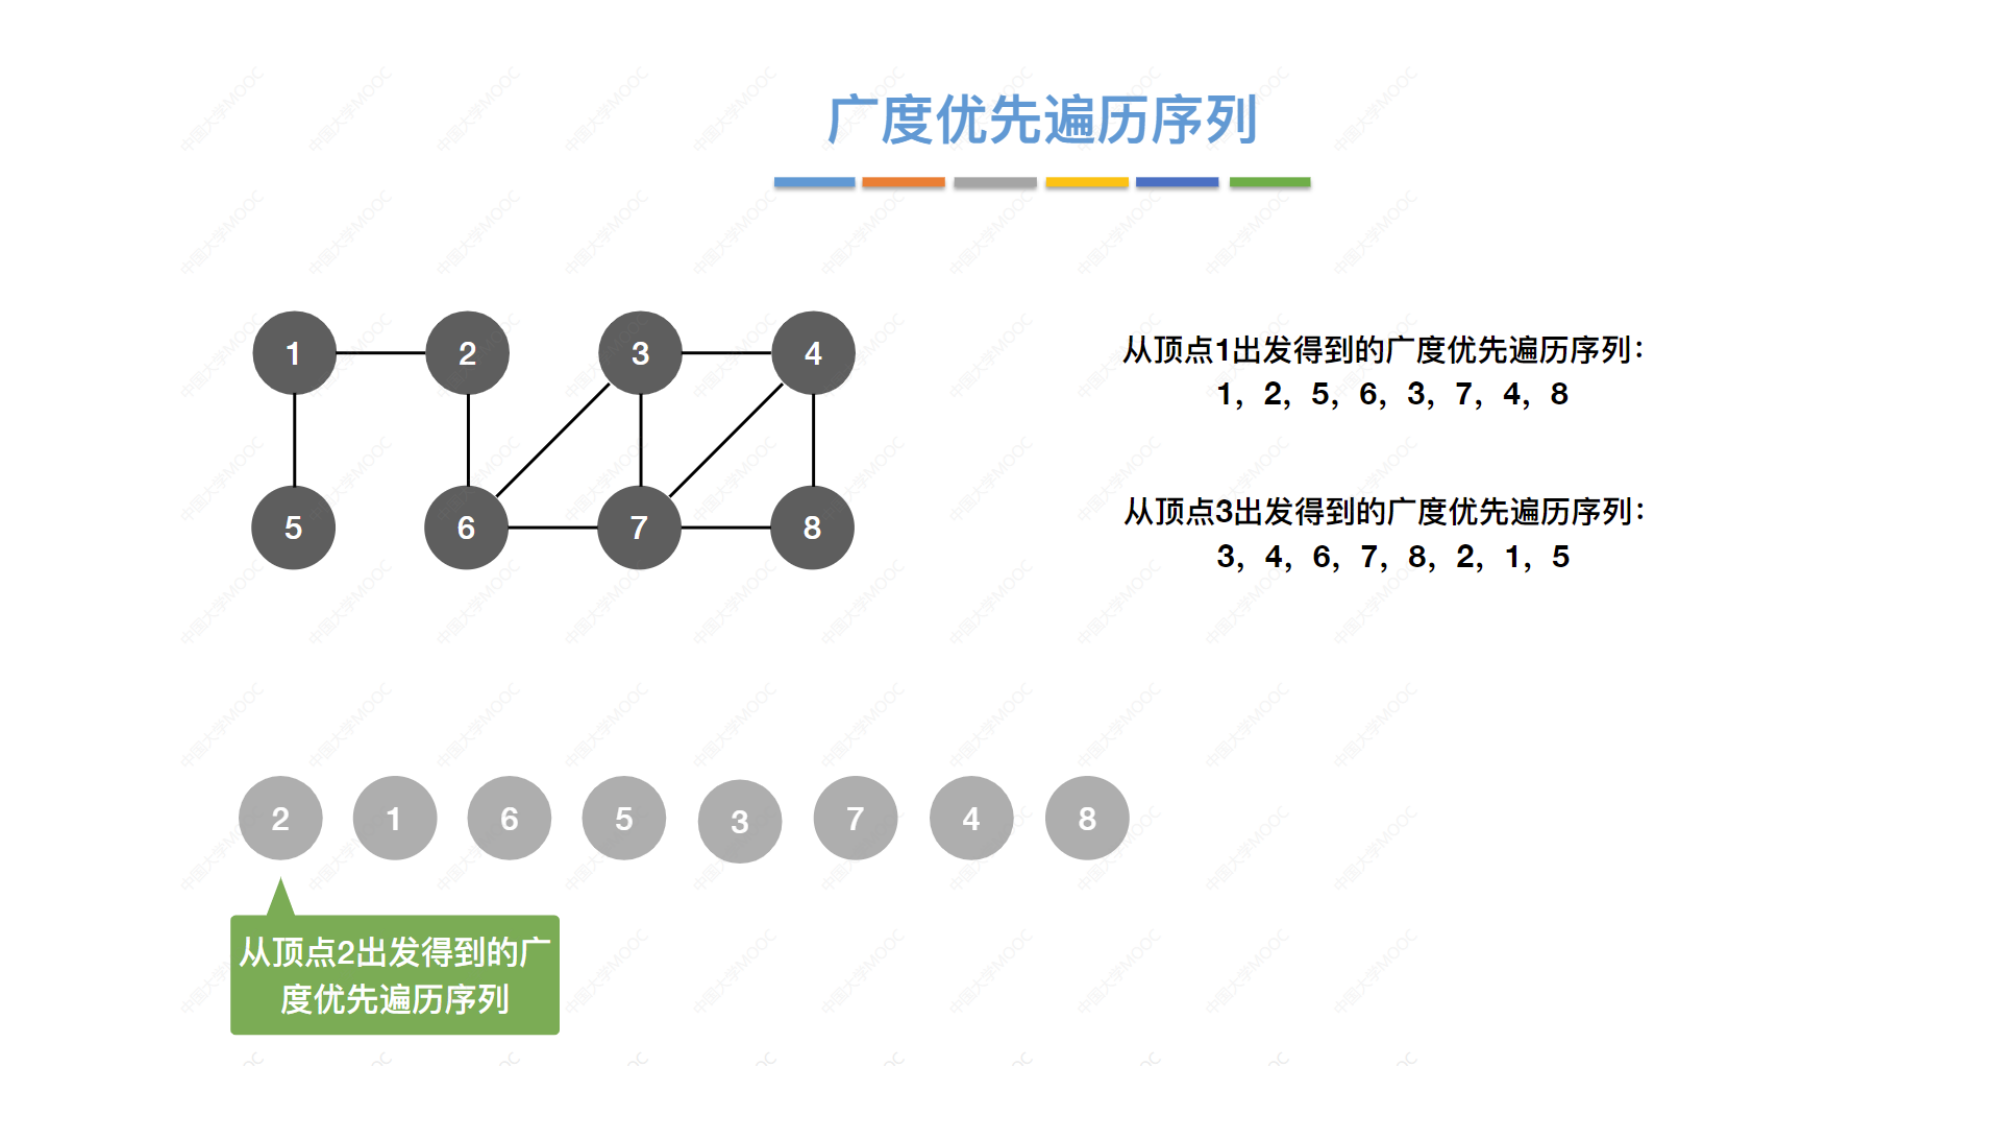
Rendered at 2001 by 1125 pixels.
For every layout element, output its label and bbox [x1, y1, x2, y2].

picture [148, 59, 1851, 1066]
